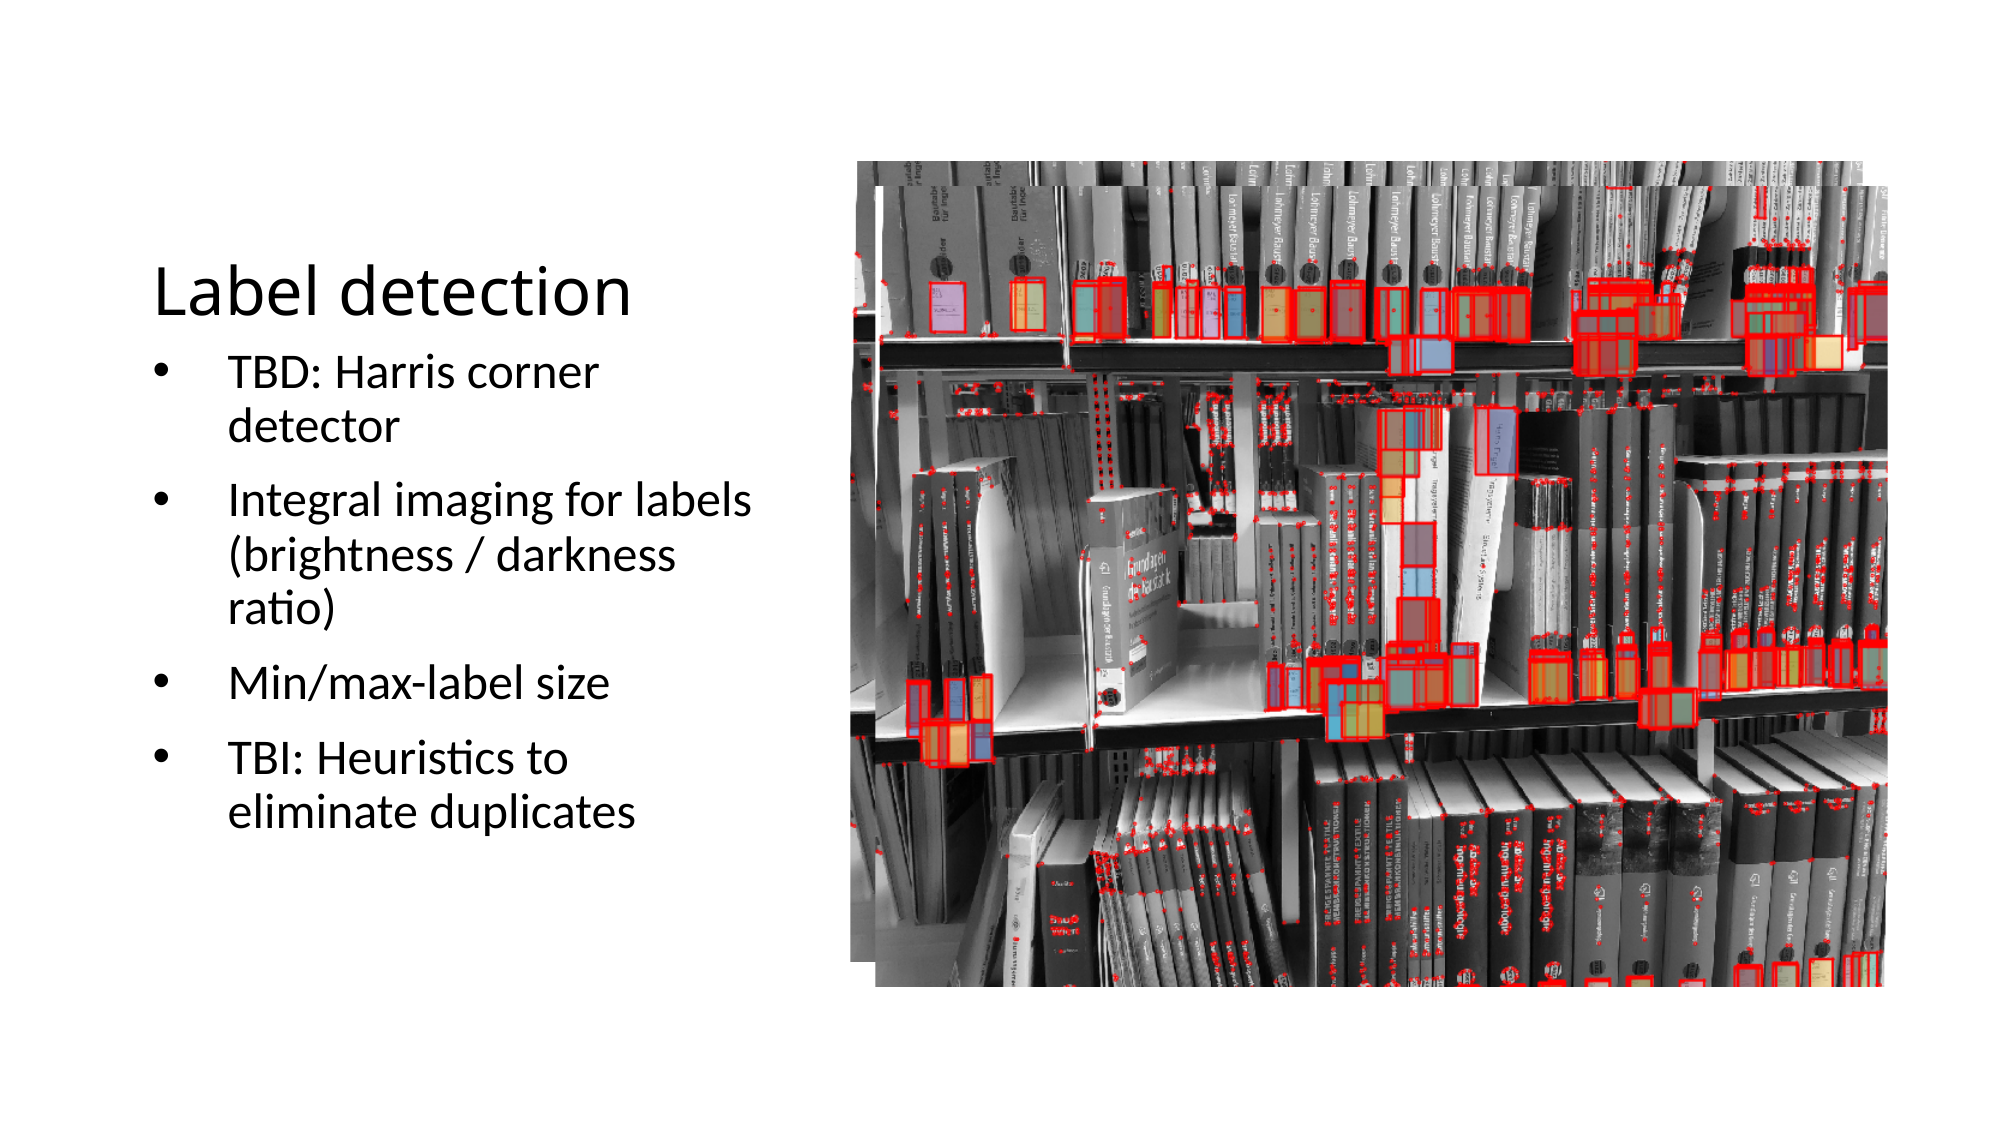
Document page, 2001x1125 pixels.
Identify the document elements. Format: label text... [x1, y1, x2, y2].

title Label detection [137, 75, 783, 337]
list TBD: Harris corner detector Integral imaging for labels (brightness / darkness ratio) Min/max-label size TBI: Heuristics to eliminate duplicates [137, 337, 783, 963]
picture [850, 161, 1888, 987]
